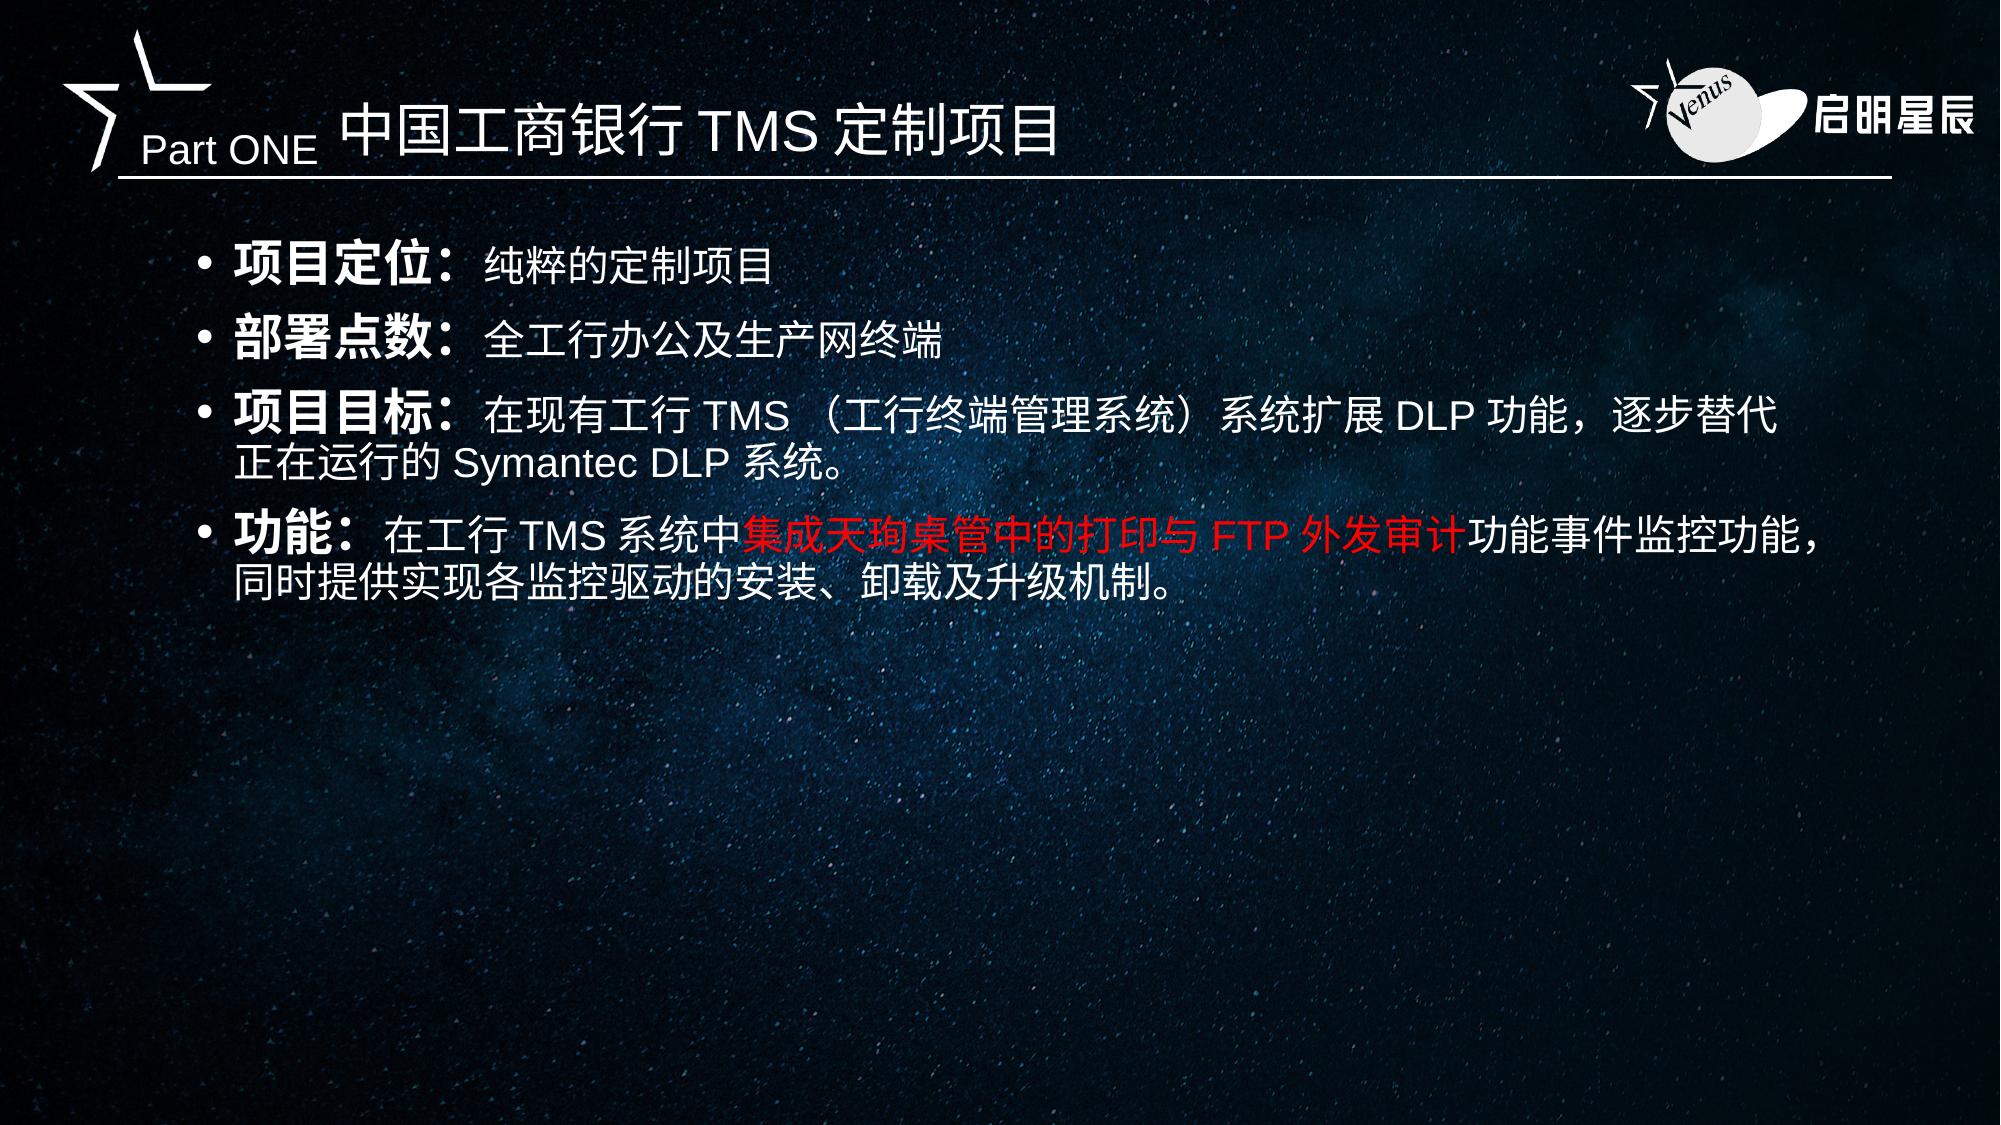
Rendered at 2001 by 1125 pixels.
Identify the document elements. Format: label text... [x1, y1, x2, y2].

picture [0, 0, 2000, 1125]
title 中国工商银行TMS定制项目 [322, 93, 1573, 172]
list 项目定位：纯粹的定制项目 部署点数：全工行办公及生产网终端 项目目标：在现有工行TMS（工行终端管理系统）系统扩展DLP功能，逐步替代正在运行的Symantec DLP系统。 功能：在工行TMS系统中集成天珣桌管中的打印与FTP外发审计功能事件监控功能，同时提供实现各监控驱动的安装、卸载及升级机制。 [181, 230, 1827, 1050]
